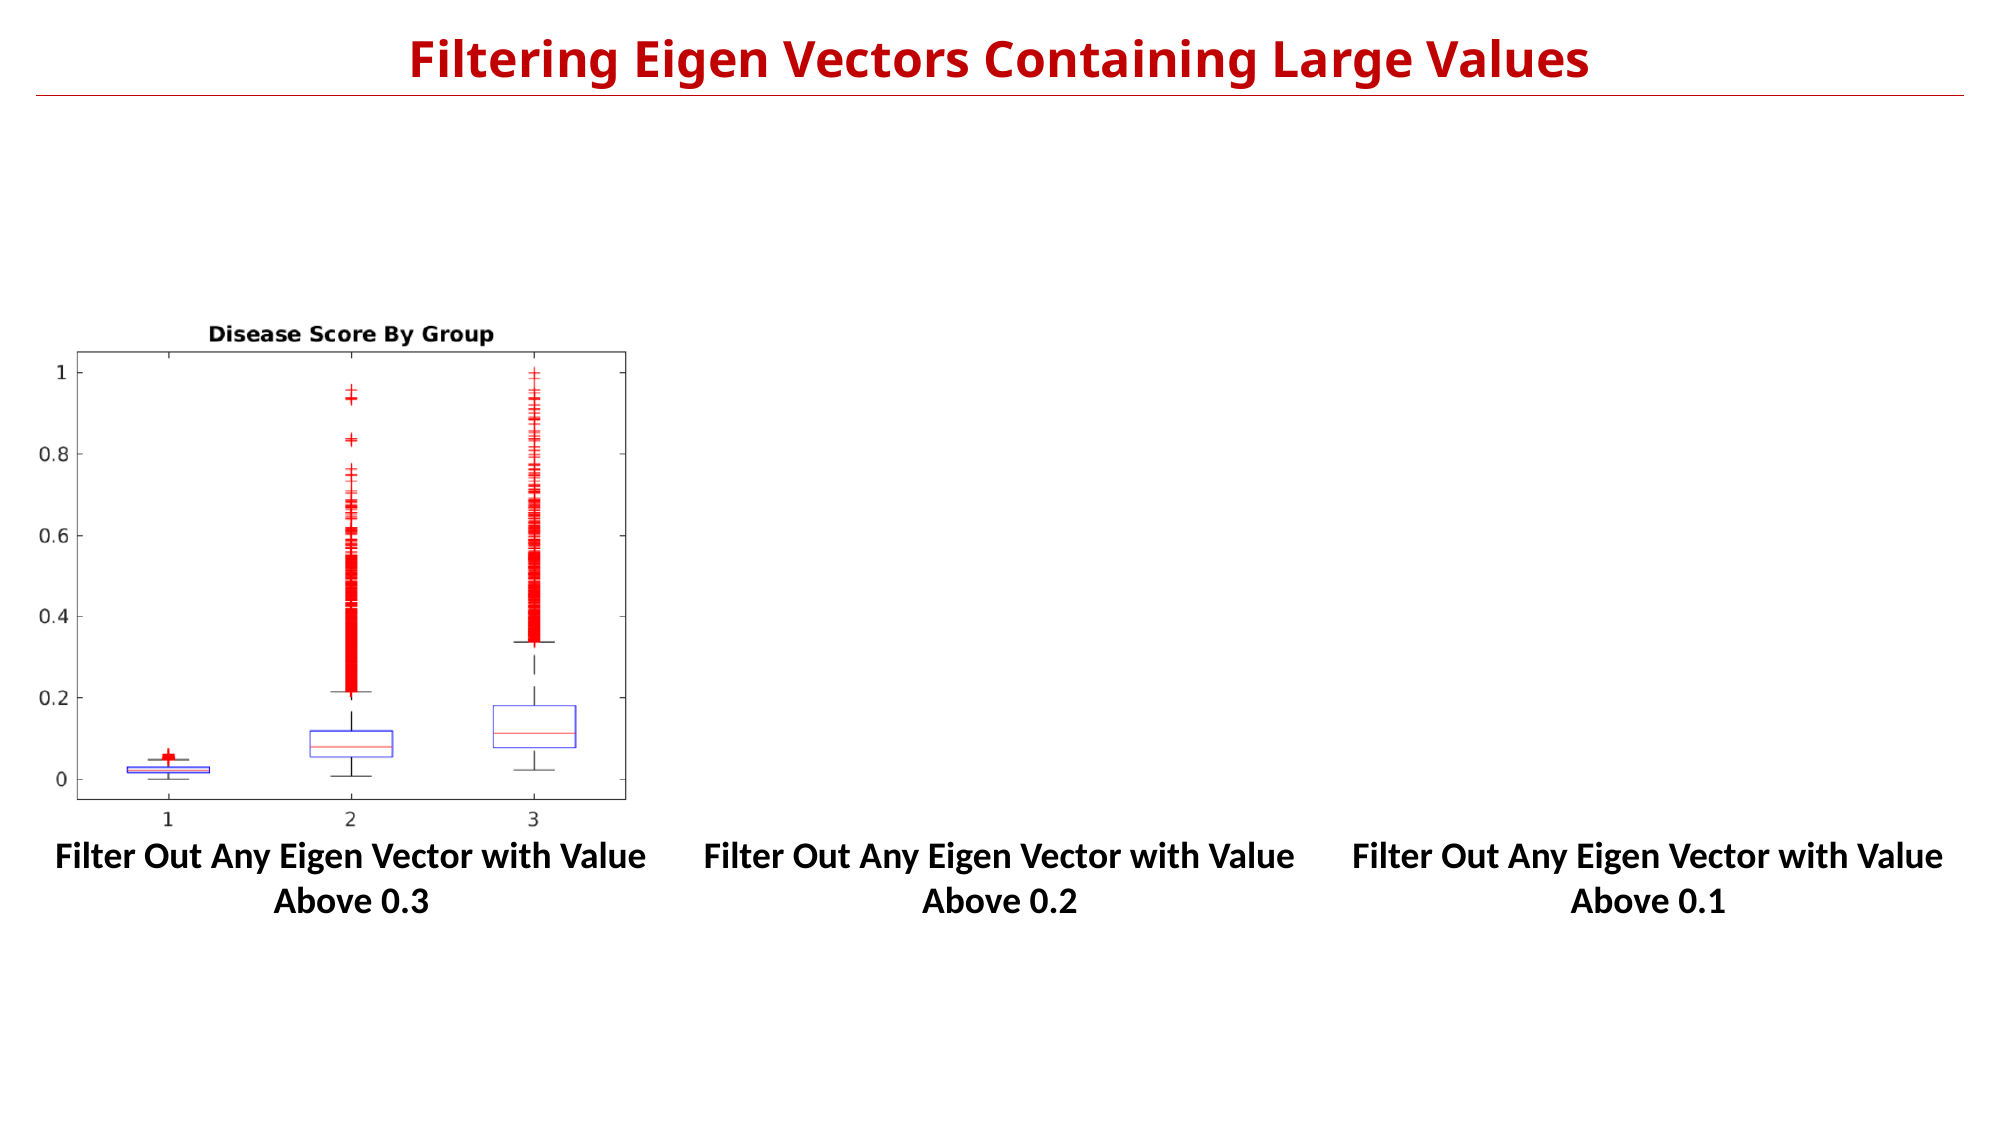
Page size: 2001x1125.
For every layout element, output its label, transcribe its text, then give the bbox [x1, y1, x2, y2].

text_box Filter Out Any Eigen Vector with Value Above 0.2 [703, 830, 1297, 922]
text_box Filter Out Any Eigen Vector with Value Above 0.1 [1352, 830, 1945, 922]
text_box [35, 323, 629, 831]
text_box Filter Out Any Eigen Vector with Value Above 0.3 [54, 830, 648, 922]
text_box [0, 9, 2000, 96]
